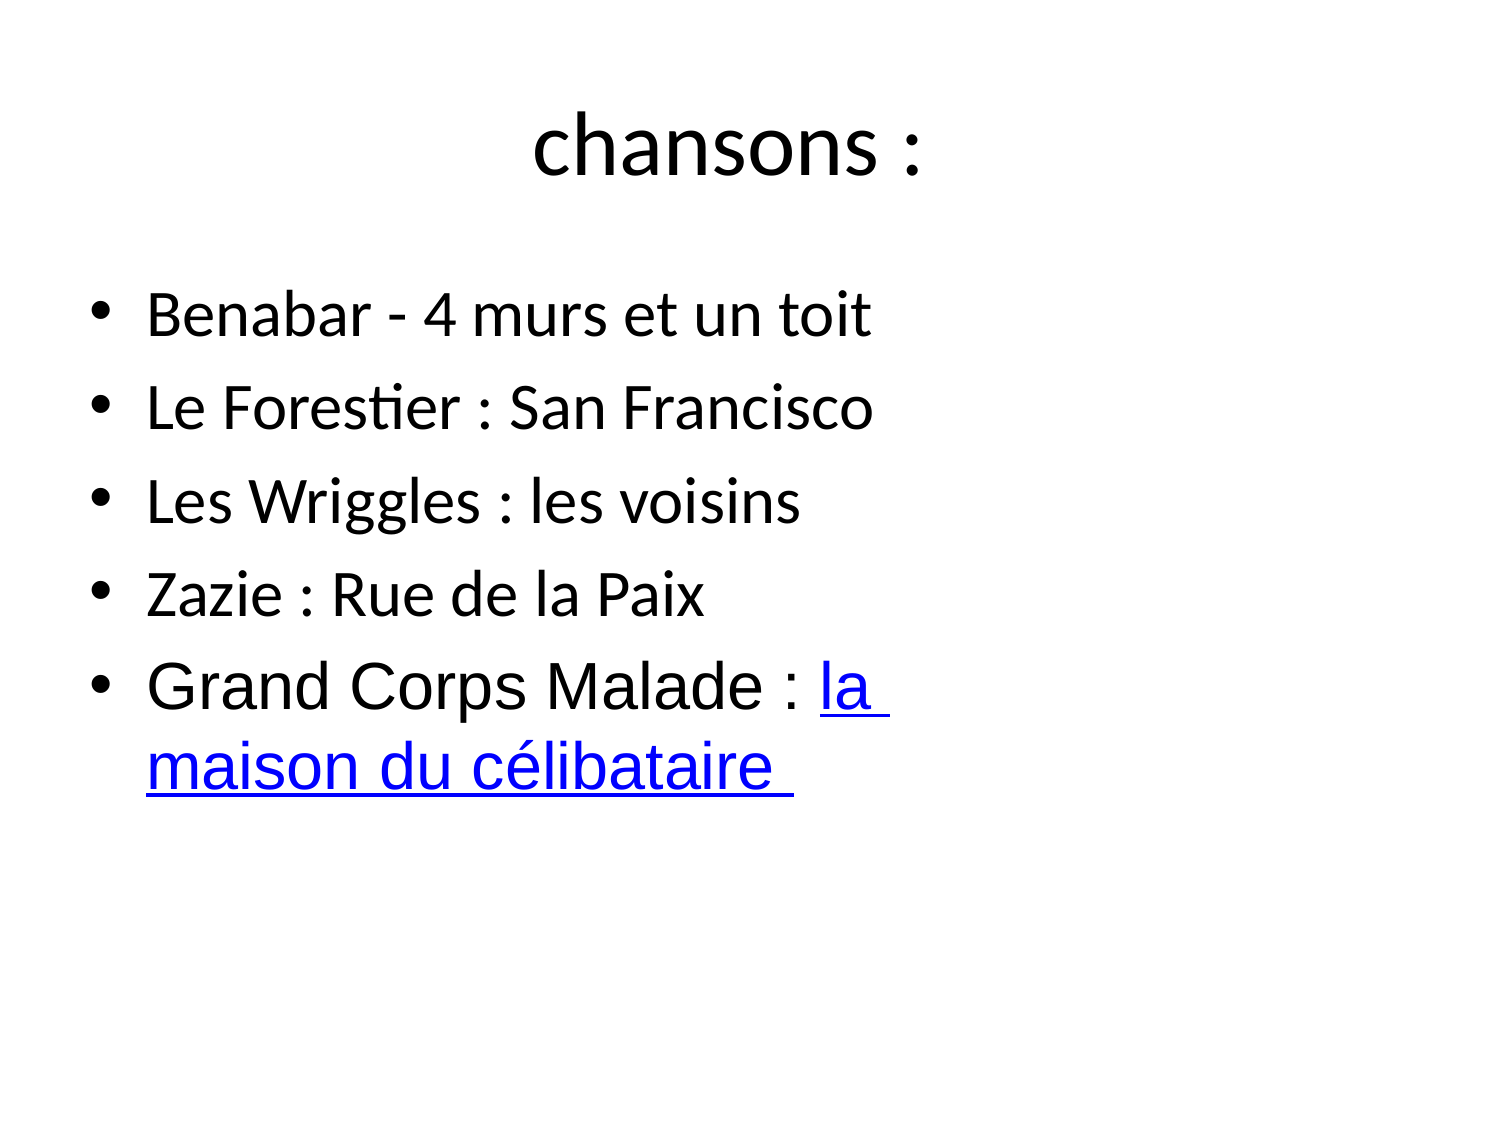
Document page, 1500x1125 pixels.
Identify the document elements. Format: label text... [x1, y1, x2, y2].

text_box chansons : [74, 45, 1425, 233]
text_box Benabar - 4 murs et un toit Le Forestier : San Francisco Les Wriggles : les voisins Zazie : Rue de la Paix Grand Corps Malade : la maison du célibataire [74, 262, 1425, 1005]
